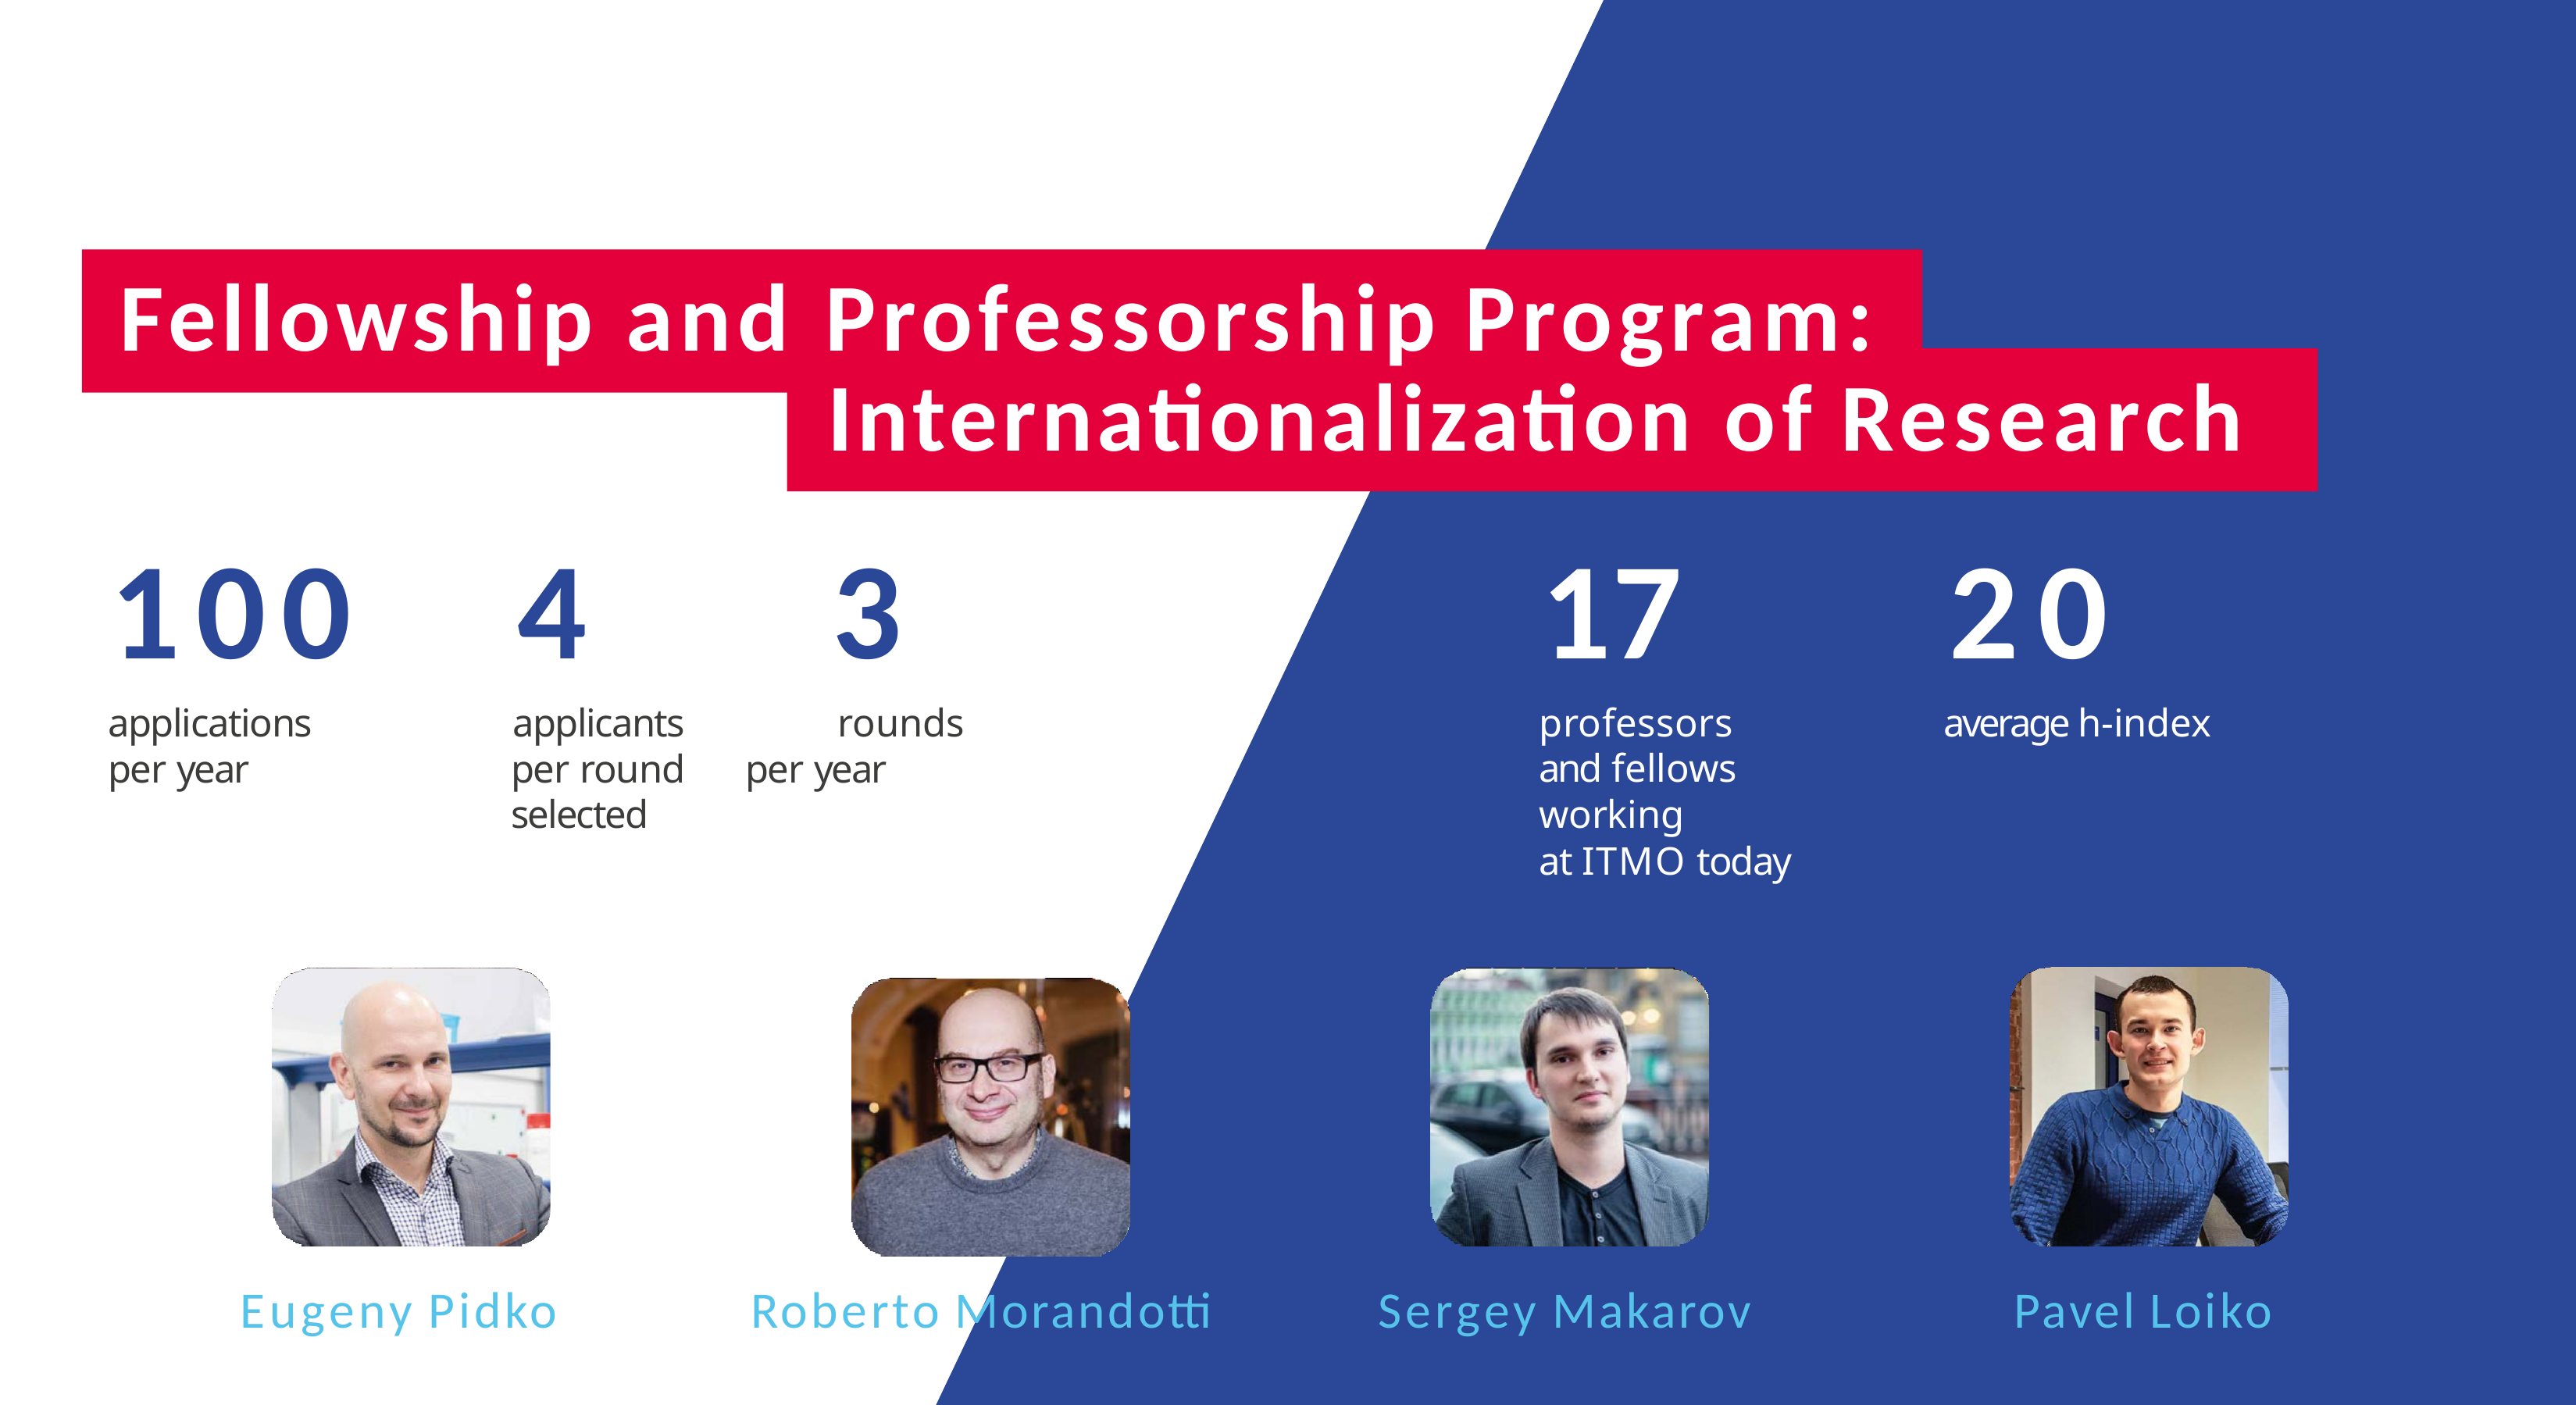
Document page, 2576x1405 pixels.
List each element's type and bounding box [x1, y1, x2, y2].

title [81, 252, 1923, 490]
text_box [81, 0, 2576, 1405]
text_box [238, 1275, 567, 1339]
text_box [270, 966, 551, 1246]
